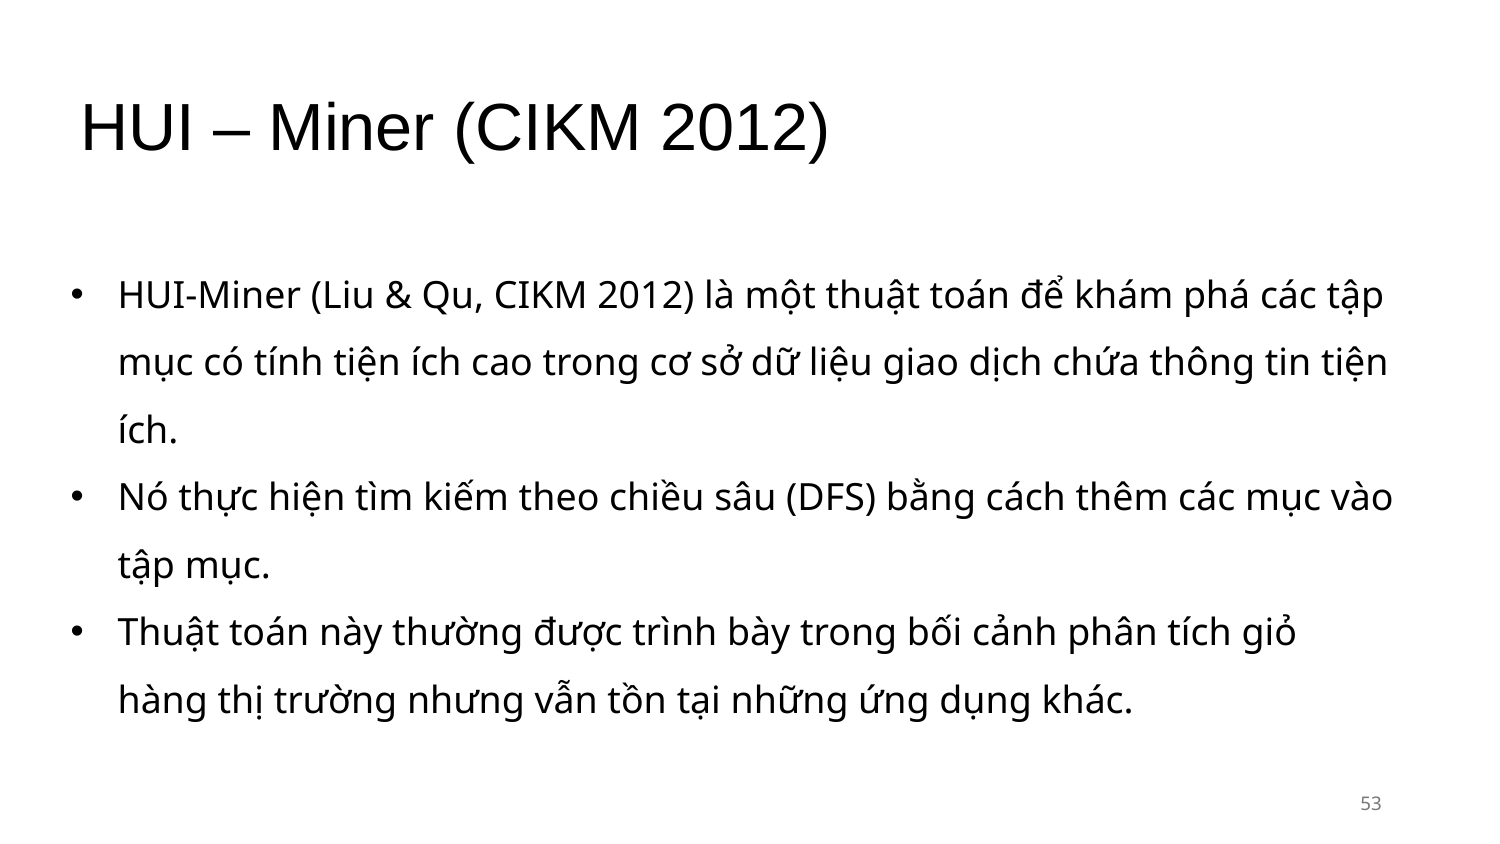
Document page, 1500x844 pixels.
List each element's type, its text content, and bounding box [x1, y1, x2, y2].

text_box HUI-Miner (Liu & Qu, CIKM 2012) là một thuật toán để khám phá các tập mục có tính tiện ích cao trong cơ sở dữ liệu giao dịch chứa thông tin tiện ích. Nó thực hiện tìm kiếm theo chiều sâu (DFS) bằng cách thêm các mục vào tập mục. Thuật toán này thường được trình bày trong bối cảnh phân tích giỏ hàng thị trường nhưng vẫn tồn tại những ứng dụng khác. [55, 241, 1412, 729]
slide_number 53 [1059, 782, 1397, 827]
title HUI – Miner (CIKM 2012) [64, 79, 1500, 178]
